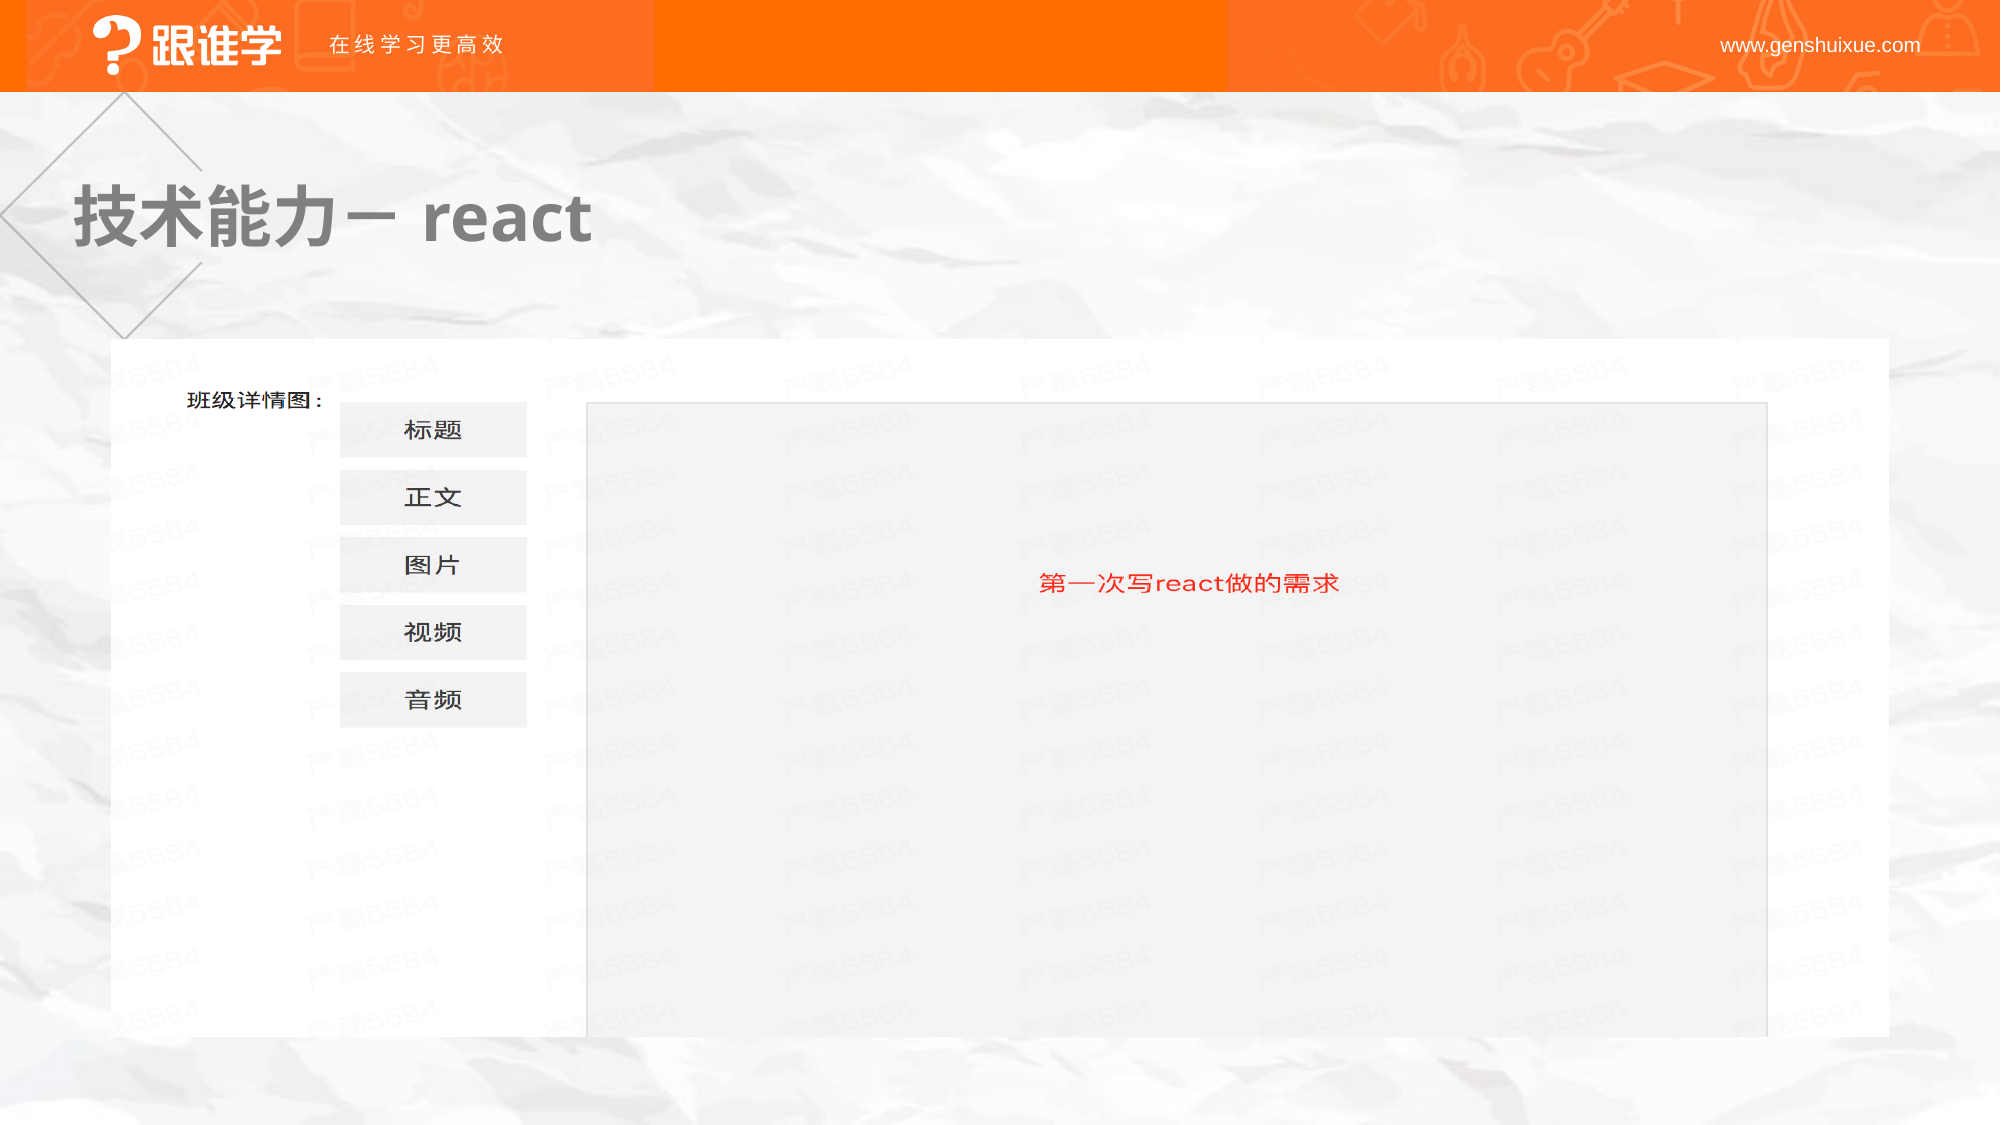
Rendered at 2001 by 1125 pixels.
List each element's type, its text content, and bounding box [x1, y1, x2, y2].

text_box 技术能力－react [201, 167, 613, 263]
text_box [0, 92, 203, 339]
picture [0, 0, 2000, 1125]
